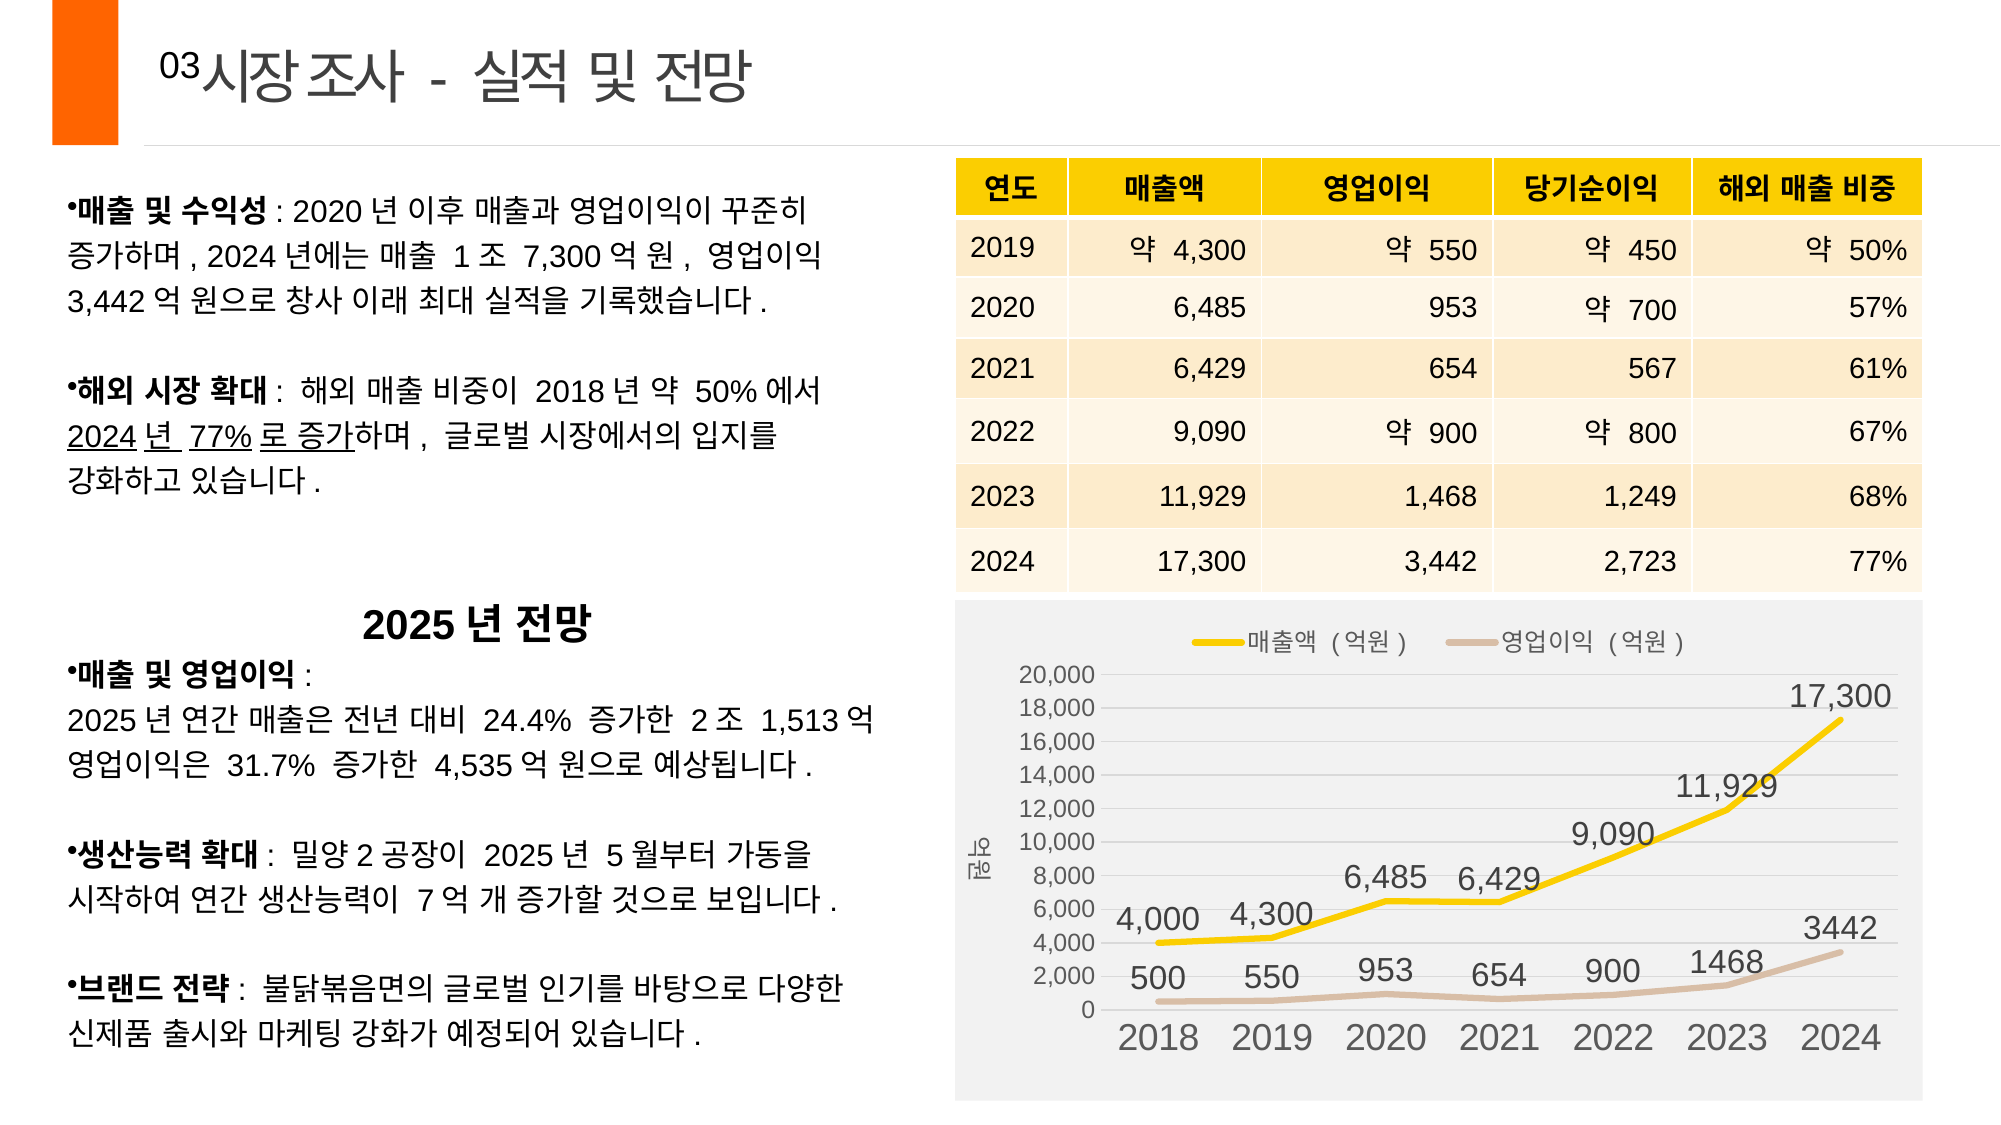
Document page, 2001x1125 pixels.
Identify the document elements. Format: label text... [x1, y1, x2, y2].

table_cell 약 700 [1494, 278, 1691, 337]
table_cell 약 4,300 [1069, 220, 1261, 276]
table_cell 약 50% [1693, 220, 1922, 276]
text_box 시장 조사 - 실적 및 전망 [186, 33, 769, 118]
table_cell 약 800 [1494, 399, 1691, 463]
table_cell 2020 [956, 278, 1067, 337]
table_cell 2024 [956, 529, 1067, 578]
table_header 영업이익 [1262, 158, 1492, 215]
table_cell 11,929 [1069, 464, 1261, 528]
text_box [51, 0, 119, 146]
table_cell 2,723 [1494, 529, 1691, 578]
table_cell 2019 [956, 220, 1067, 276]
table_header 매출액 [1069, 158, 1261, 215]
table_cell 2023 [956, 464, 1067, 528]
table_header 해외 매출 비중 [1693, 158, 1922, 215]
table_cell 약 900 [1262, 399, 1492, 463]
table_cell 6,429 [1069, 339, 1261, 398]
table_cell 77% [1693, 529, 1922, 578]
text_box 매출 및 수익성: 2020년 이후 매출과 영업이익이 꾸준히 증가하며, 2024년에는 매출 1조 7,300억 원, 영업이익 3,442억 원으로 창사 이래 최대 실적을 기록했습니다. 해외 시장 확대: 해외 매출 비중이 2018년 약 50%에서 2024년 77%로 증가하며, 글로벌 시장에서의 입지를 강화하고 있습니다. 2025년 전망 매출 및 영업이익: 2025년 연간 매출은 전년 대비 24.4% 증가한 2조 1,513억 영업이익은 31.7% 증가한 4,535억 원으로 예상됩니다. 생산능력 확대: 밀양2공장이 2025년 5월부터 가동을 시작하여 연간 생산능력이 7억 개 증가할 것으로 보입니다. 브랜드 전략: 불닭볶음면의 글로벌 인기를 바탕으로 다양한 신제품 출시와 마케팅 강화가 예정되어 있습니다. [52, 176, 903, 1060]
table_header 연도 [956, 158, 1067, 215]
table_cell 6,485 [1069, 278, 1261, 337]
table_cell 2021 [956, 339, 1067, 398]
table_cell 1,468 [1262, 464, 1492, 528]
table_cell 3,442 [1262, 529, 1492, 578]
table_cell 17,300 [1069, 529, 1261, 578]
table_cell 953 [1262, 278, 1492, 337]
table_cell 68% [1693, 464, 1922, 528]
text_box 03 [144, 34, 186, 94]
table_cell 9,090 [1069, 399, 1261, 463]
table_cell 654 [1262, 339, 1492, 398]
table_cell 2022 [956, 399, 1067, 463]
table_cell 67% [1693, 399, 1922, 463]
table_header 당기순이익 [1494, 158, 1691, 215]
table_cell 약 550 [1262, 220, 1492, 276]
chart [955, 578, 1923, 1083]
table_cell 1,249 [1494, 464, 1691, 528]
table_cell 567 [1494, 339, 1691, 398]
table_cell 61% [1693, 339, 1922, 398]
table_cell 57% [1693, 278, 1922, 337]
text_box [954, 599, 1924, 1102]
table_cell 약 450 [1494, 220, 1691, 276]
